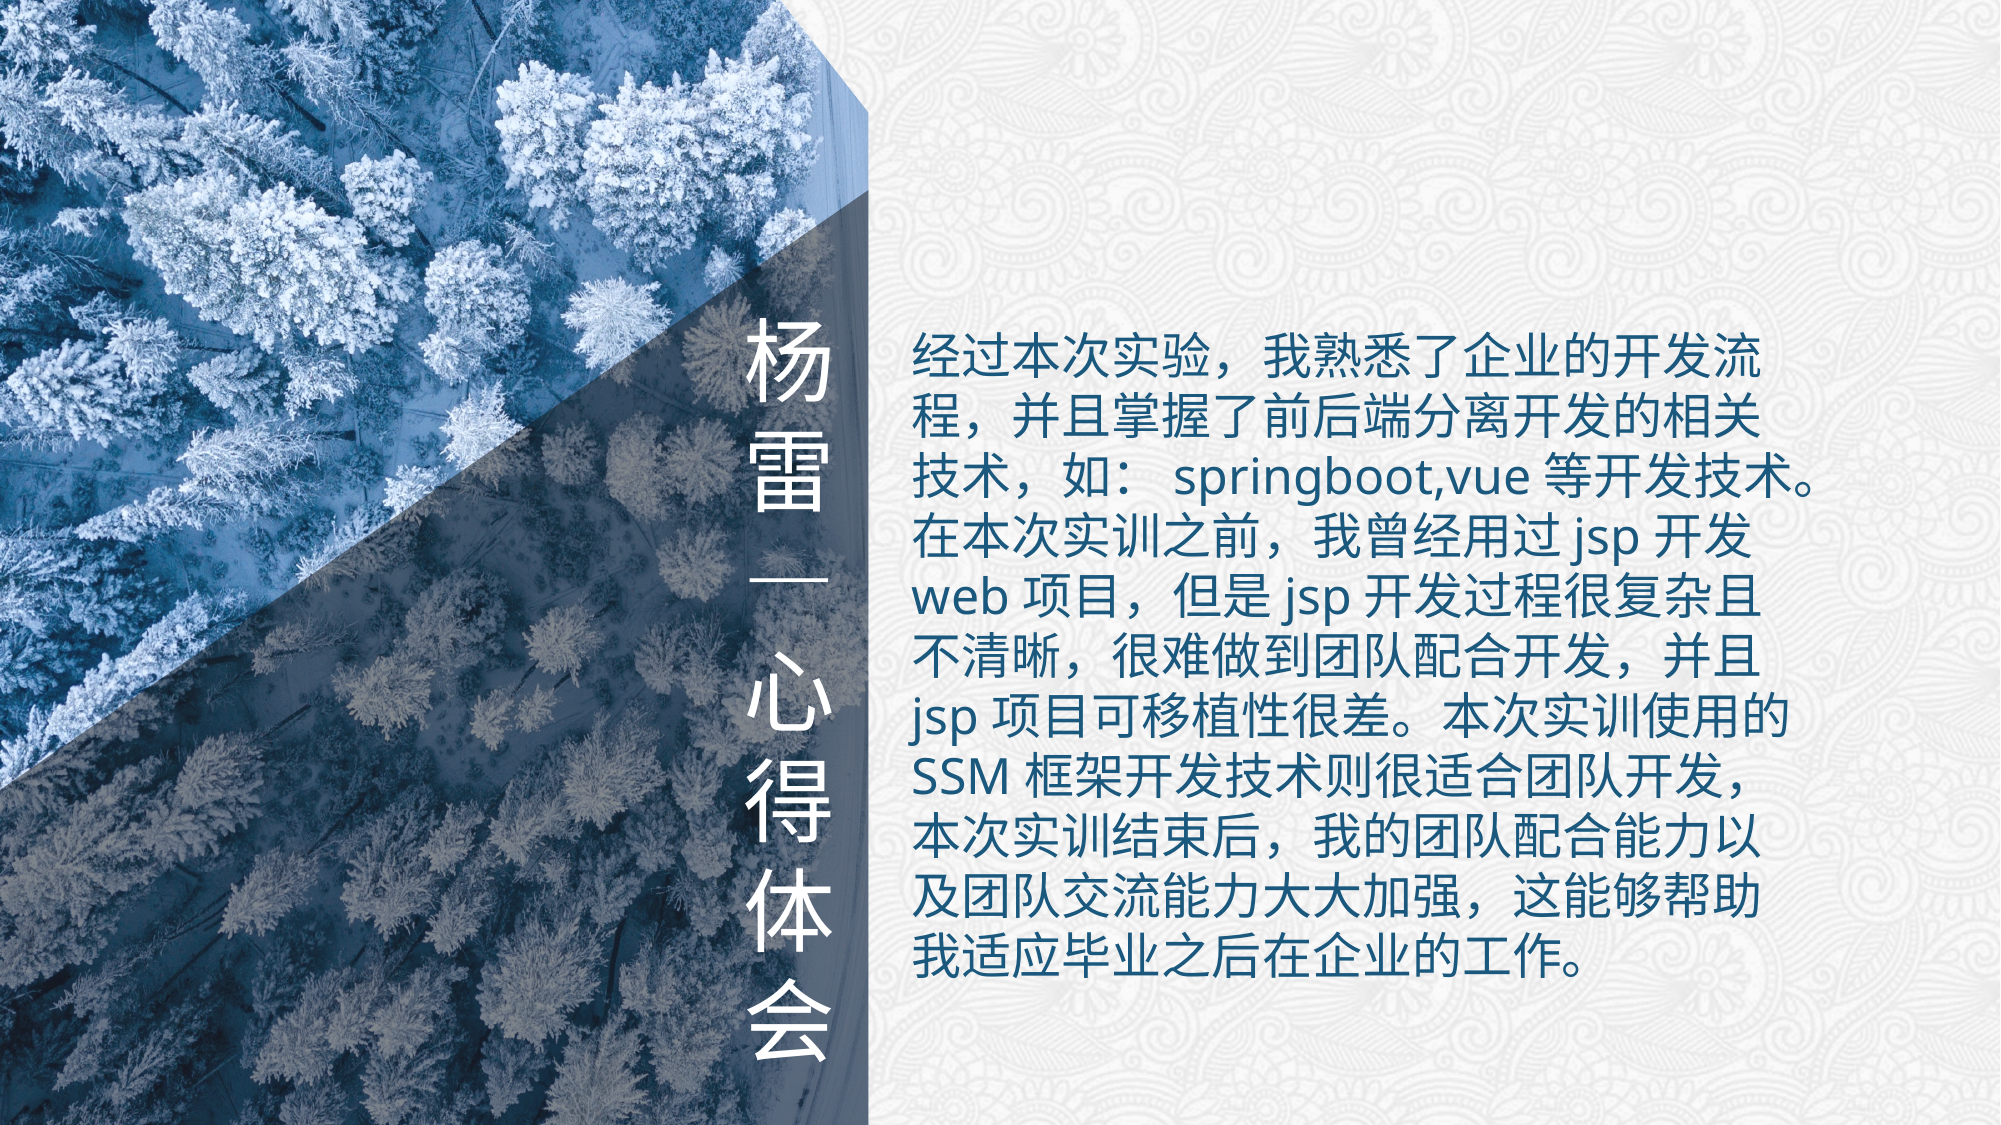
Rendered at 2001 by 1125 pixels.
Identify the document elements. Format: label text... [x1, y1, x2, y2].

picture [0, 0, 2001, 1125]
text_box 经过本次实验，我熟悉了企业的开发流程，并且掌握了前后端分离开发的相关技术，如：springboot,vue等开发技术。在本次实训之前，我曾经用过jsp开发web项目，但是jsp开发过程很复杂且不清晰，很难做到团队配合开发，并且jsp项目可移植性很差。本次实训使用的SSM框架开发技术则很适合团队开发，本次实训结束后，我的团队配合能力以及团队交流能力大大加强，这能够帮助我适应毕业之后在企业的工作。 [897, 316, 1825, 992]
